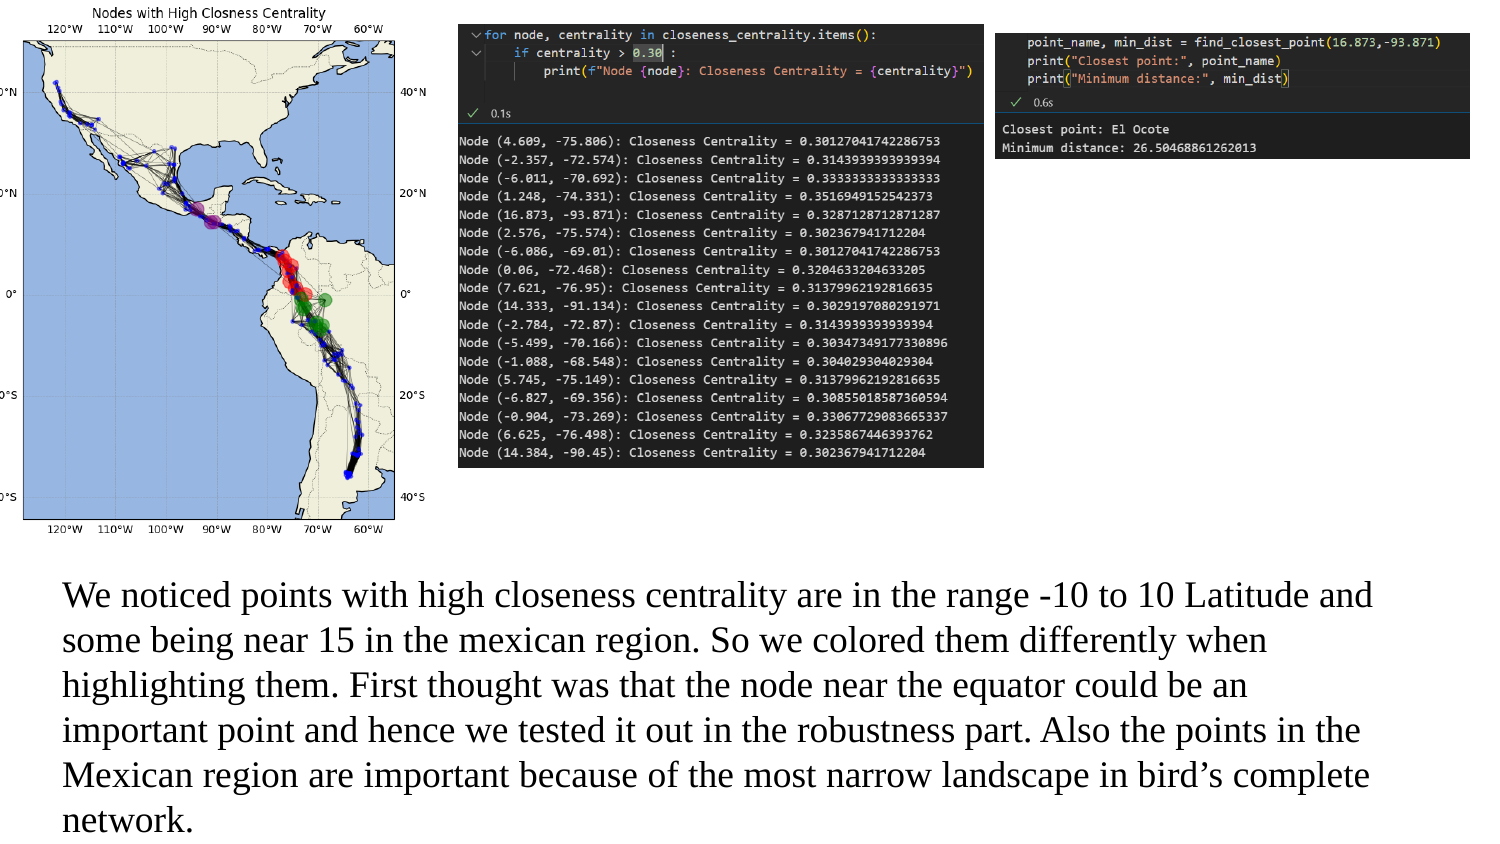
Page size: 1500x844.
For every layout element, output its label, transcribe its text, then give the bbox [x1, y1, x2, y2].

text_box We noticed points with high closeness centrality are in the range -10 to 10 Latitude and some being near 15 in the mexican region. So we colored them differently when highlighting them. First thought was that the node near the equator could be an important point and hence we tested it out in the robustness part. Also the points in the Mexican region are important because of the most narrow landscape in bird’s complete network. [47, 554, 1415, 753]
picture [0, 0, 434, 543]
picture [458, 24, 985, 468]
picture [995, 33, 1470, 159]
